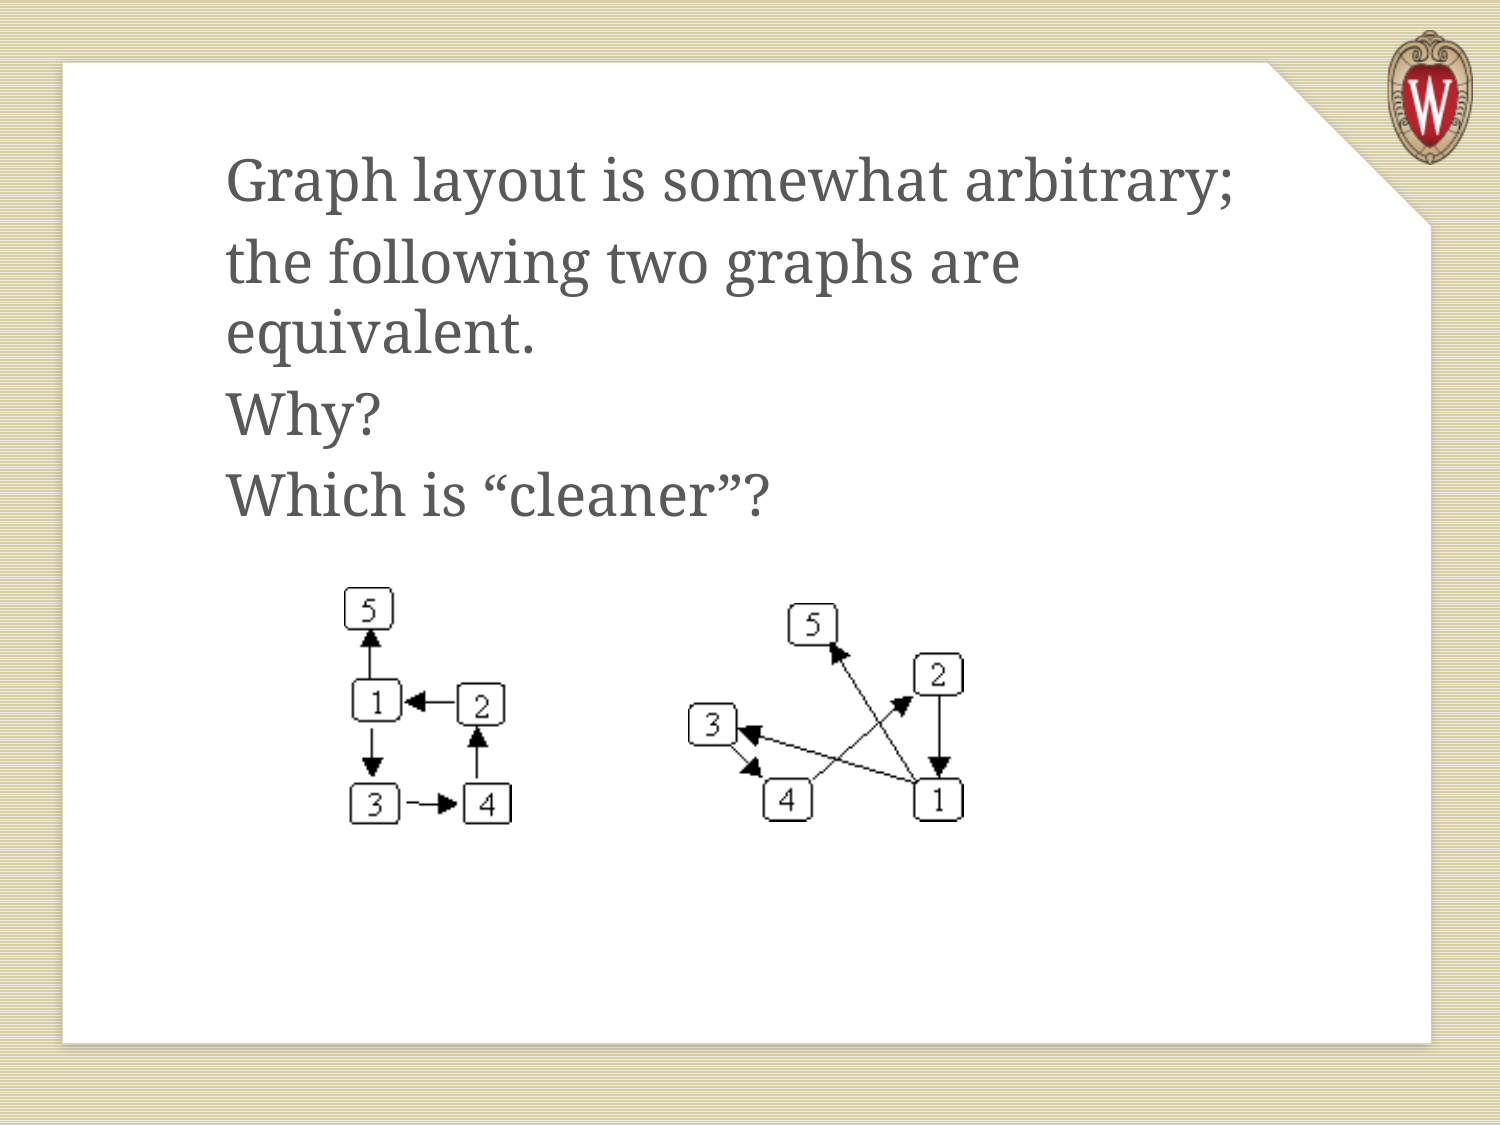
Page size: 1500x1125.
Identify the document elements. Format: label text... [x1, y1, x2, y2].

subtitle Graph layout is somewhat arbitrary; the following two graphs are equivalent. Why? Which is “cleaner”? [225, 143, 1275, 887]
picture [688, 602, 965, 823]
picture [344, 587, 512, 828]
